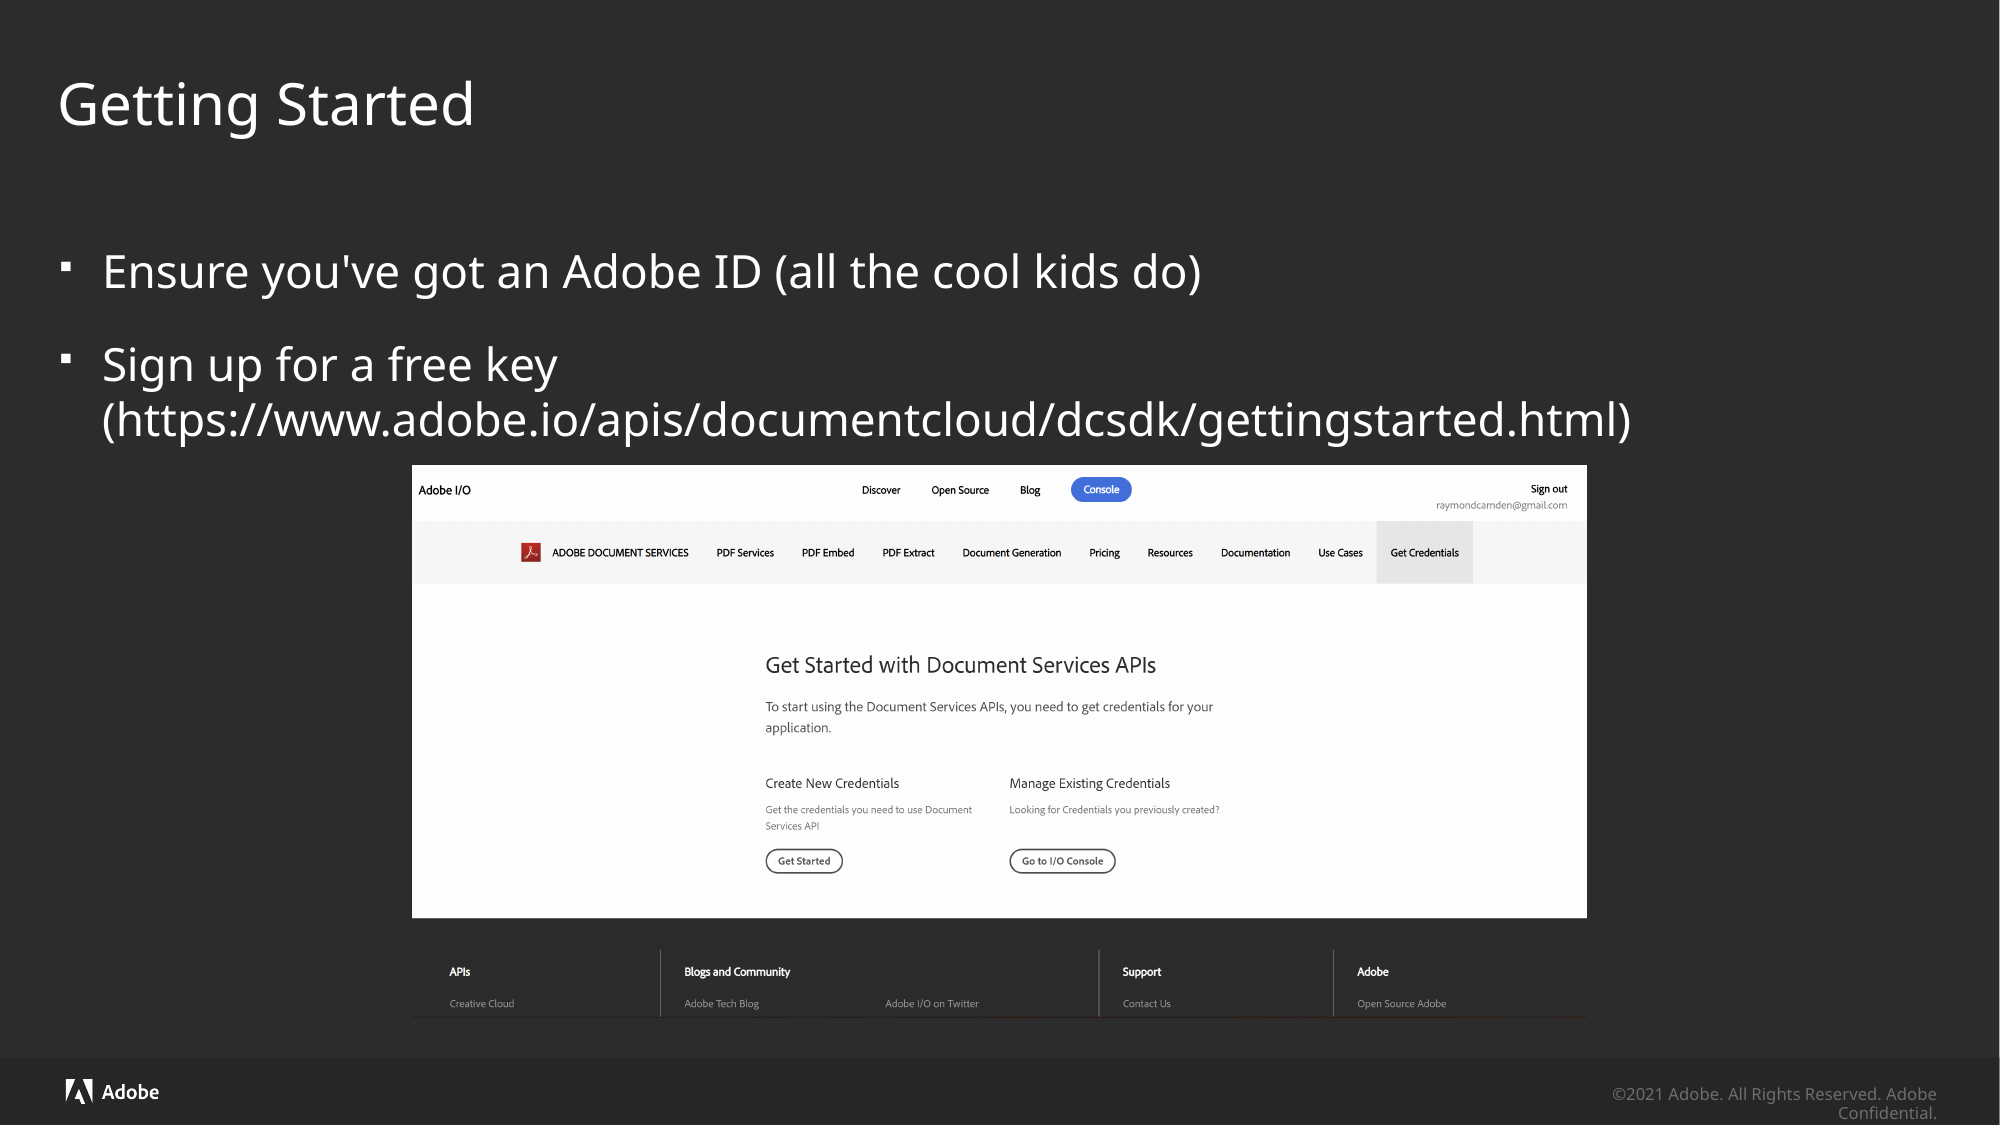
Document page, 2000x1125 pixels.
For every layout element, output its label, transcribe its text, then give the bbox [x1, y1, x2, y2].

picture [412, 465, 1588, 1018]
title Getting Started [49, 47, 1950, 158]
list Ensure you've got an Adobe ID (all the cool kids do) Sign up for a free key (https://www.adobe.io/apis/documentcloud/dcsdk/gettingstarted.html) [49, 235, 1950, 989]
